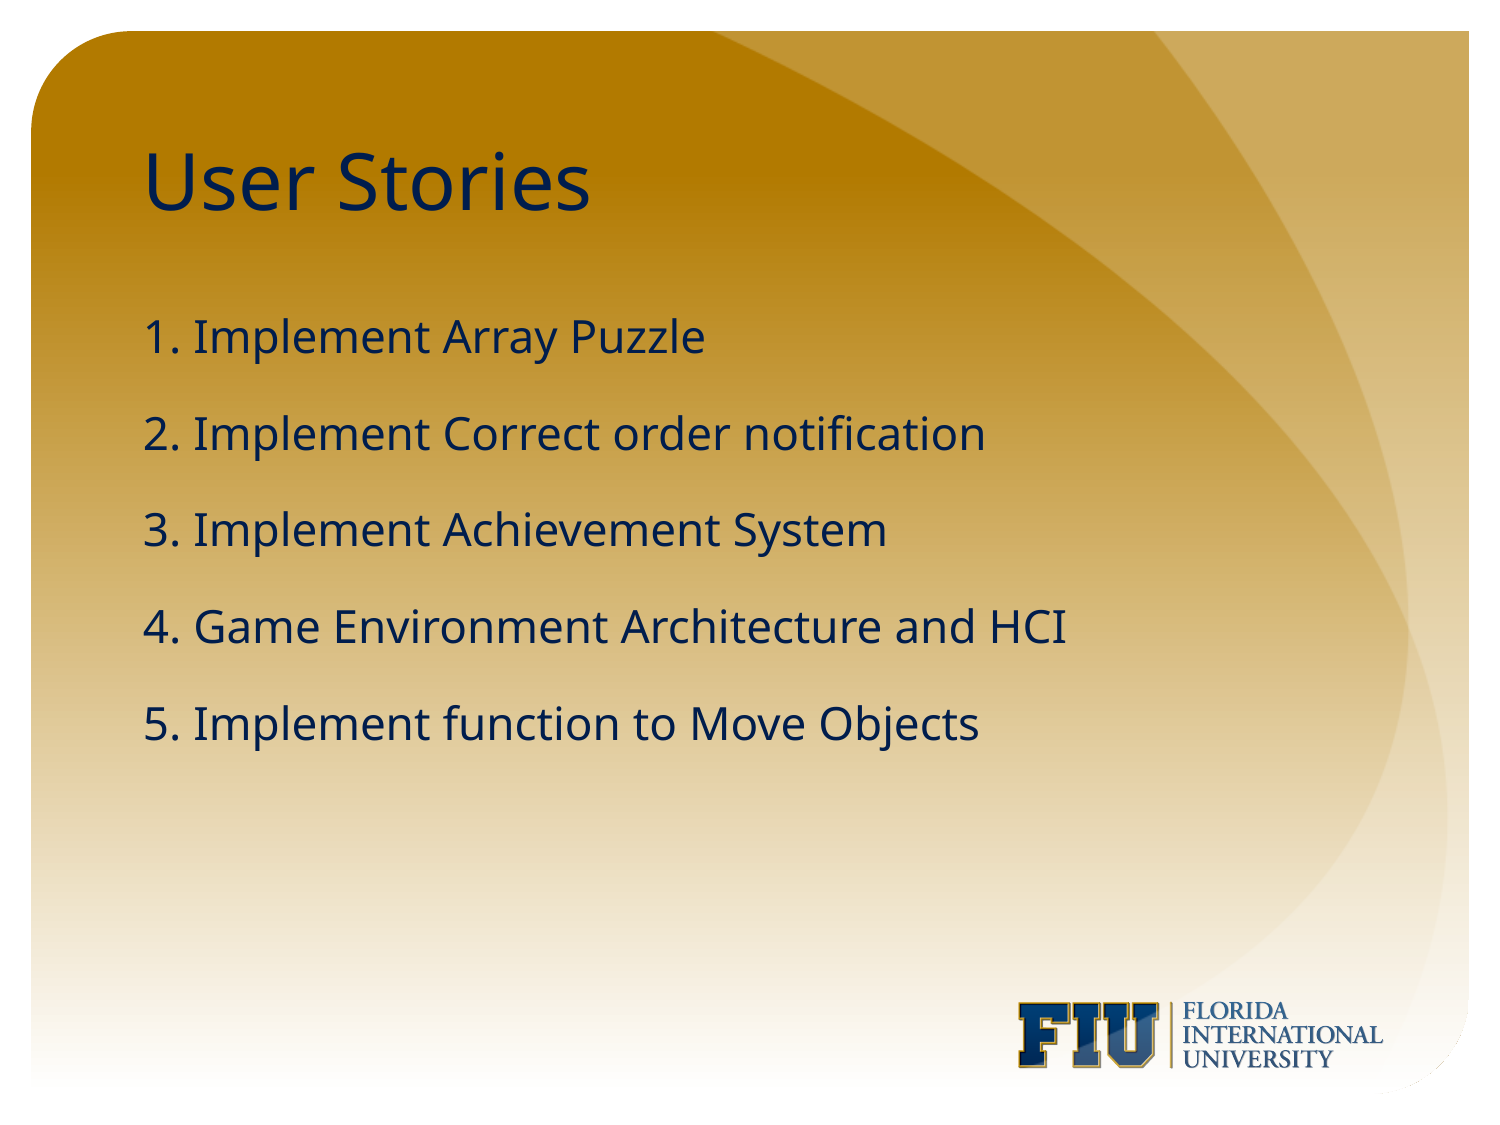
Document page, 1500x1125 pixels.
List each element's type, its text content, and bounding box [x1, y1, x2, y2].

list 1. Implement Array Puzzle 2. Implement Correct order notification 3. Implement Achievement System 4. Game Environment Architecture and HCI 5. Implement function to Move Objects [127, 299, 1372, 991]
title User Stories [127, 62, 1372, 234]
picture [24, 30, 1473, 1094]
